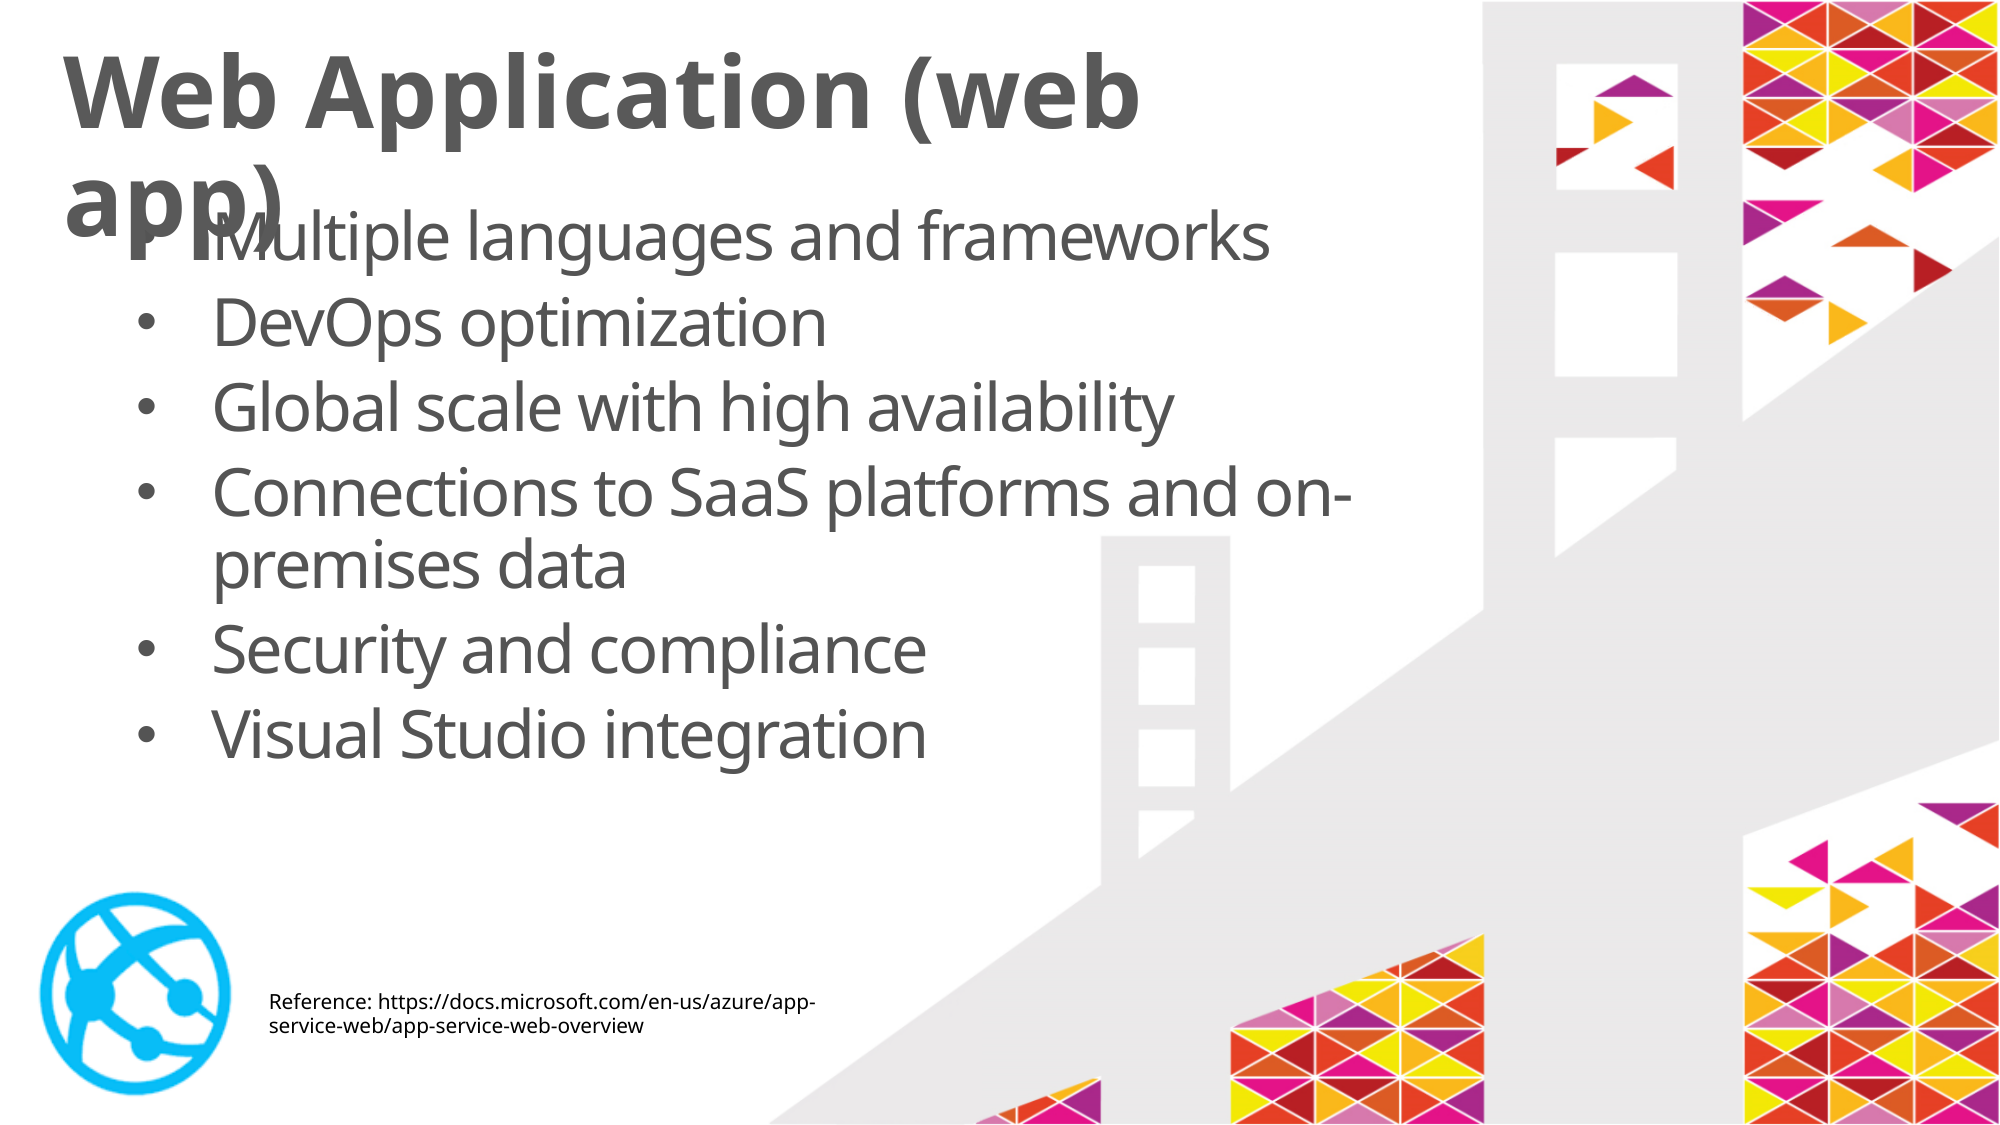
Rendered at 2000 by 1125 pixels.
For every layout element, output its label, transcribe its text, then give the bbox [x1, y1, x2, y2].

picture [0, 0, 2000, 1125]
text_box Web Application (web app) [48, 35, 1330, 197]
list Multiple languages and frameworks DevOps optimization Global scale with high availability Connections to SaaS platforms and on-premises data Security and compliance Visual Studio integration [136, 203, 1471, 793]
text_box Reference: https://docs.microsoft.com/en-us/azure/app-service-web/app-service-web-overview [254, 980, 879, 1046]
